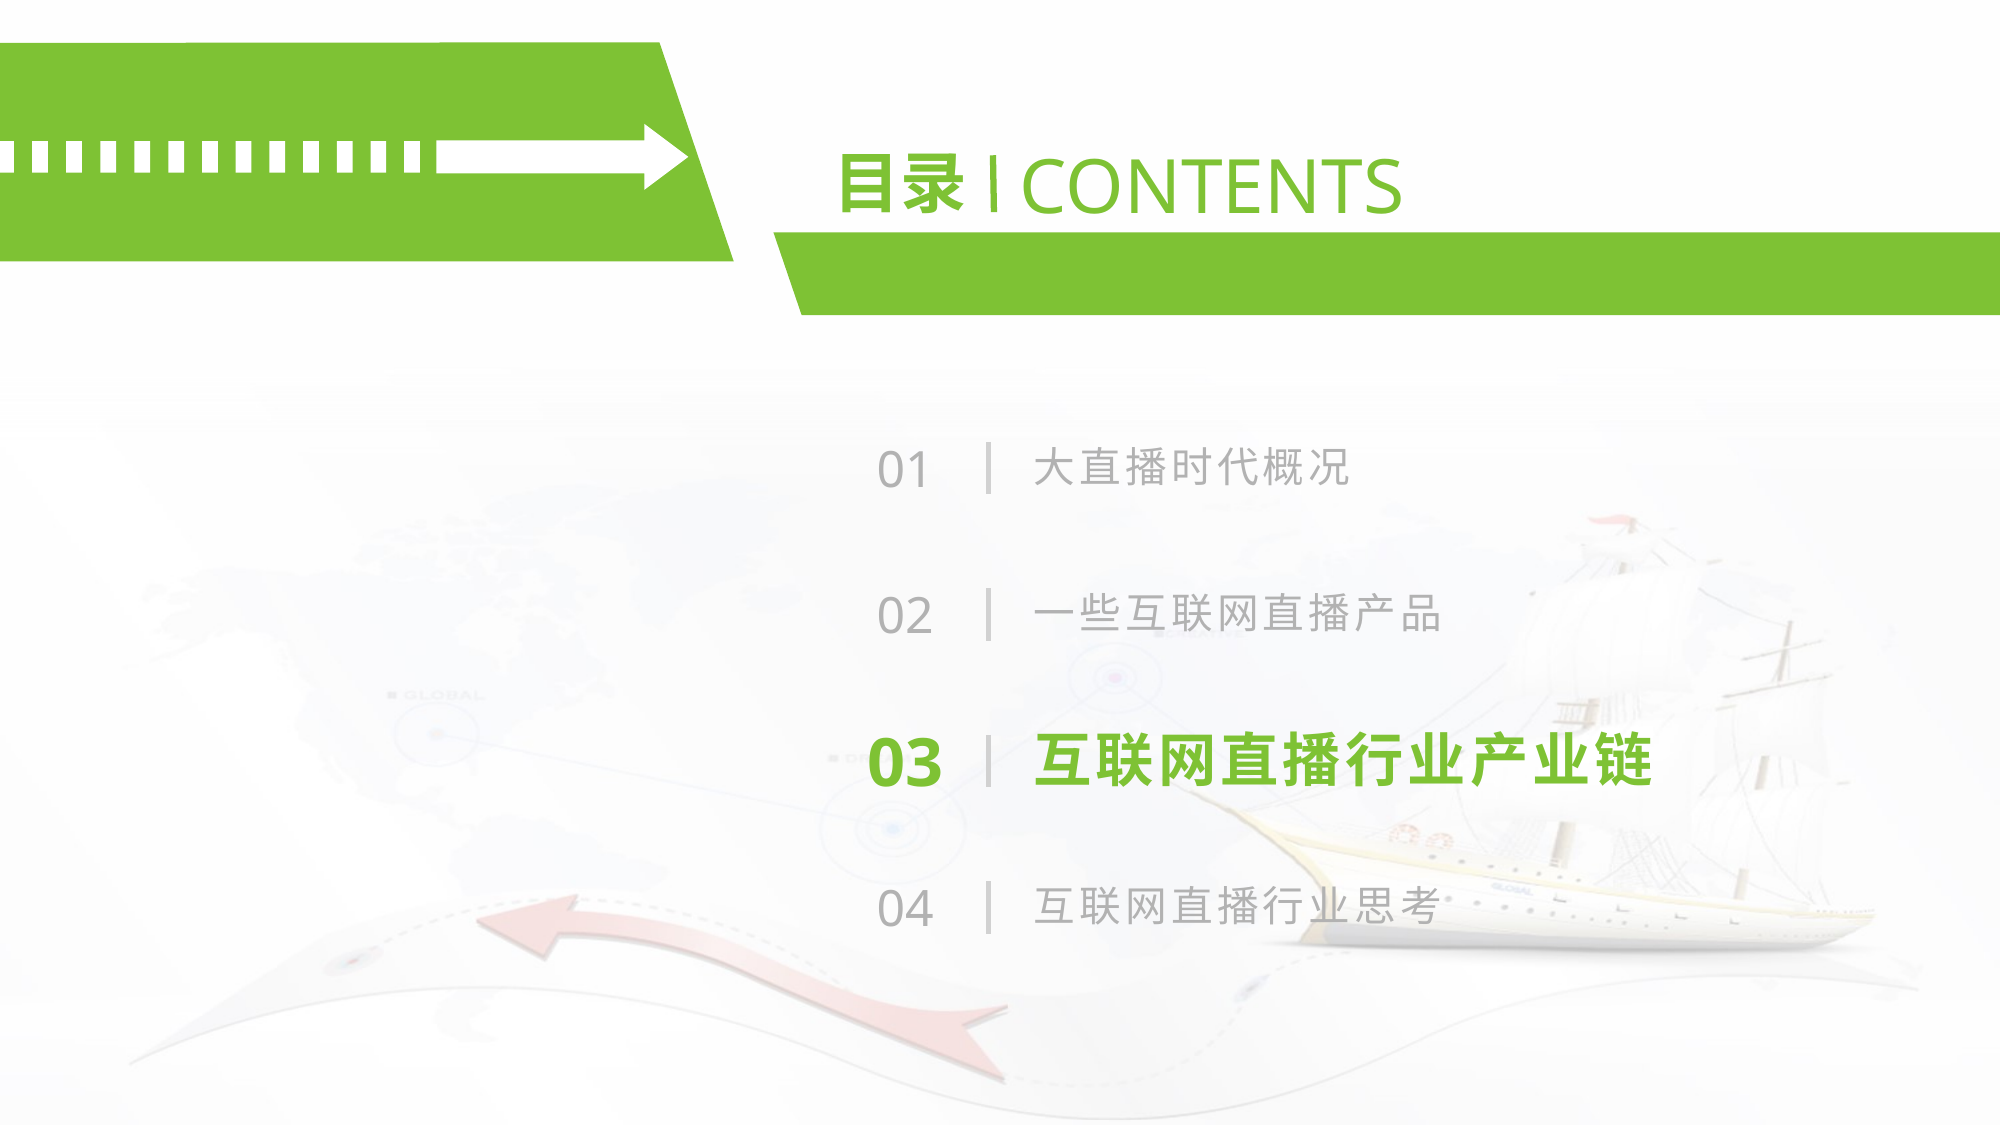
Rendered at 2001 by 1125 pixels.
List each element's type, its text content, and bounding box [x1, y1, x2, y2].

text_box 一些互联网直播产品 [1033, 567, 1810, 657]
text_box [167, 140, 185, 174]
text_box 互联网直播行业产业链 [1033, 713, 1810, 804]
text_box [65, 140, 83, 174]
text_box [302, 140, 320, 174]
picture [0, 0, 2000, 1125]
text_box [336, 140, 354, 174]
text_box [772, 231, 2000, 317]
text_box [31, 140, 49, 174]
text_box CONTENTS [1004, 130, 1555, 237]
text_box 04 [861, 861, 949, 952]
text_box 目录 [761, 133, 983, 230]
text_box [268, 140, 286, 174]
text_box [403, 140, 421, 174]
text_box 互联网直播行业思考 [1033, 860, 1810, 950]
text_box [0, 41, 736, 263]
text_box 02 [861, 568, 949, 659]
text_box 大直播时代概况 [1033, 421, 1810, 511]
text_box [201, 140, 219, 174]
text_box [369, 140, 387, 174]
text_box [435, 121, 691, 192]
text_box [133, 140, 151, 174]
text_box [99, 140, 117, 174]
text_box 03 [861, 715, 949, 805]
text_box [0, 140, 15, 174]
text_box 01 [861, 422, 949, 512]
text_box [235, 140, 252, 174]
